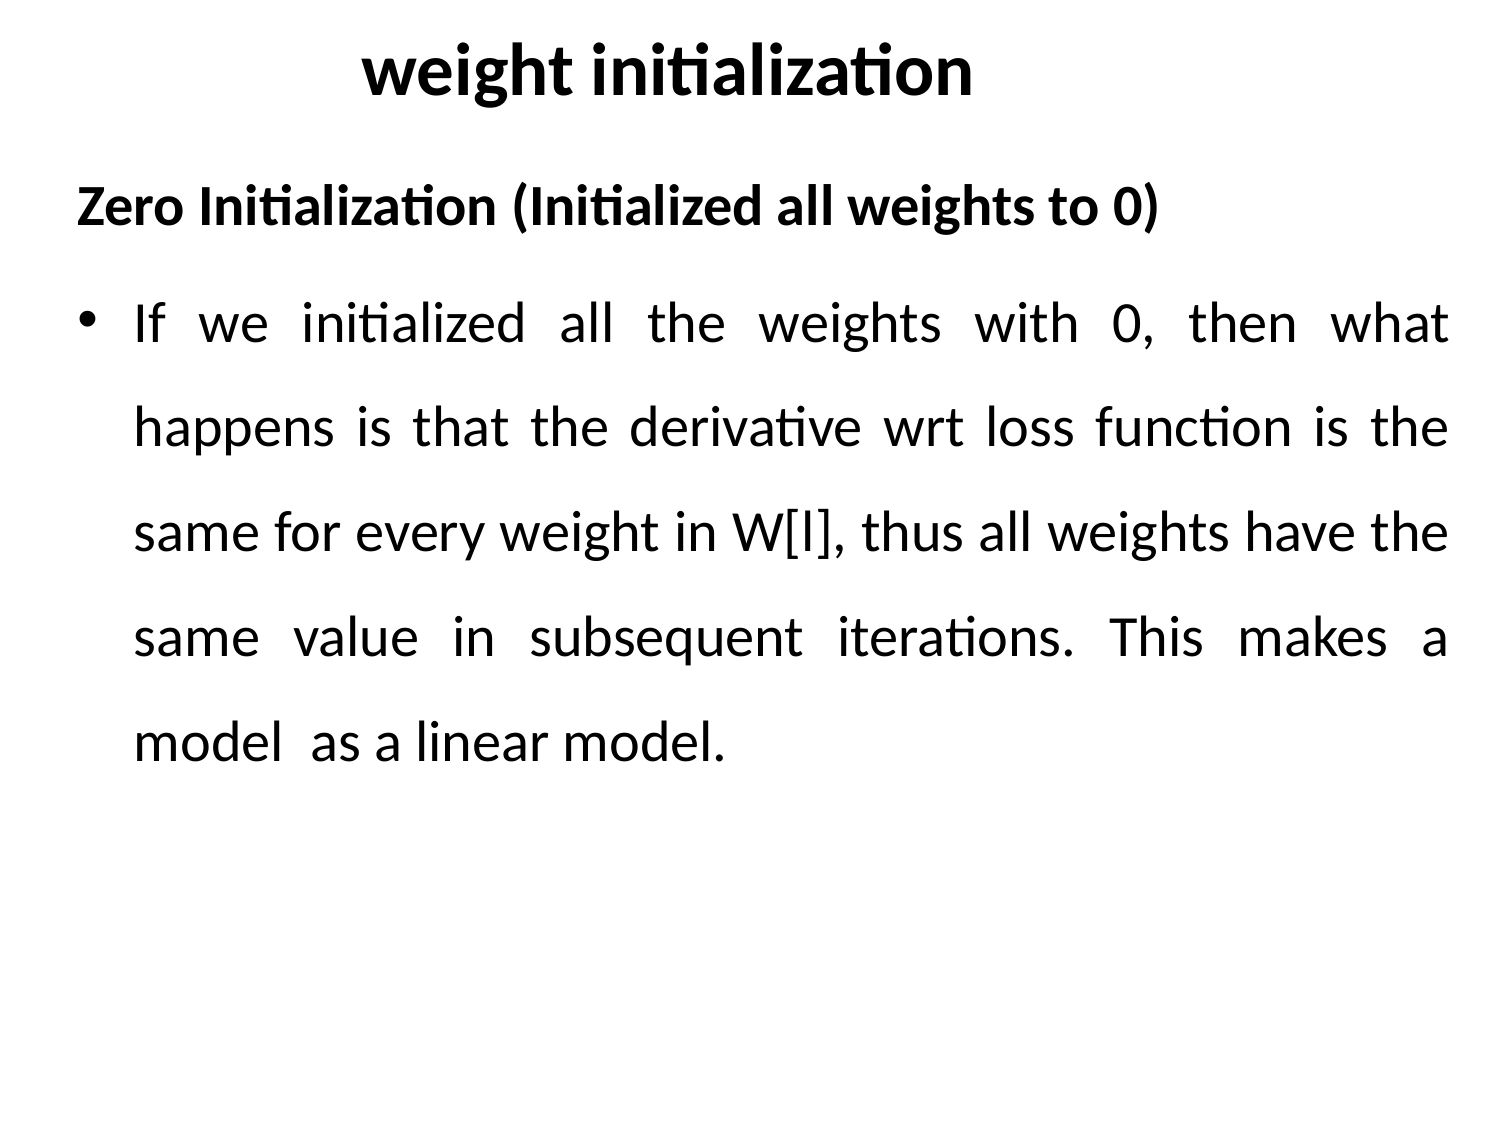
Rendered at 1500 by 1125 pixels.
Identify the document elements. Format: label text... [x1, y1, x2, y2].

title weight initialization [174, 12, 1163, 118]
list Zero Initialization (Initialized all weights to 0) If we initialized all the weights with 0, then what happens is that the derivative wrt loss function is the same for every weight in W[l], thus all weights have the same value in subsequent iterations. This makes a model as a linear model. [62, 125, 1466, 1025]
